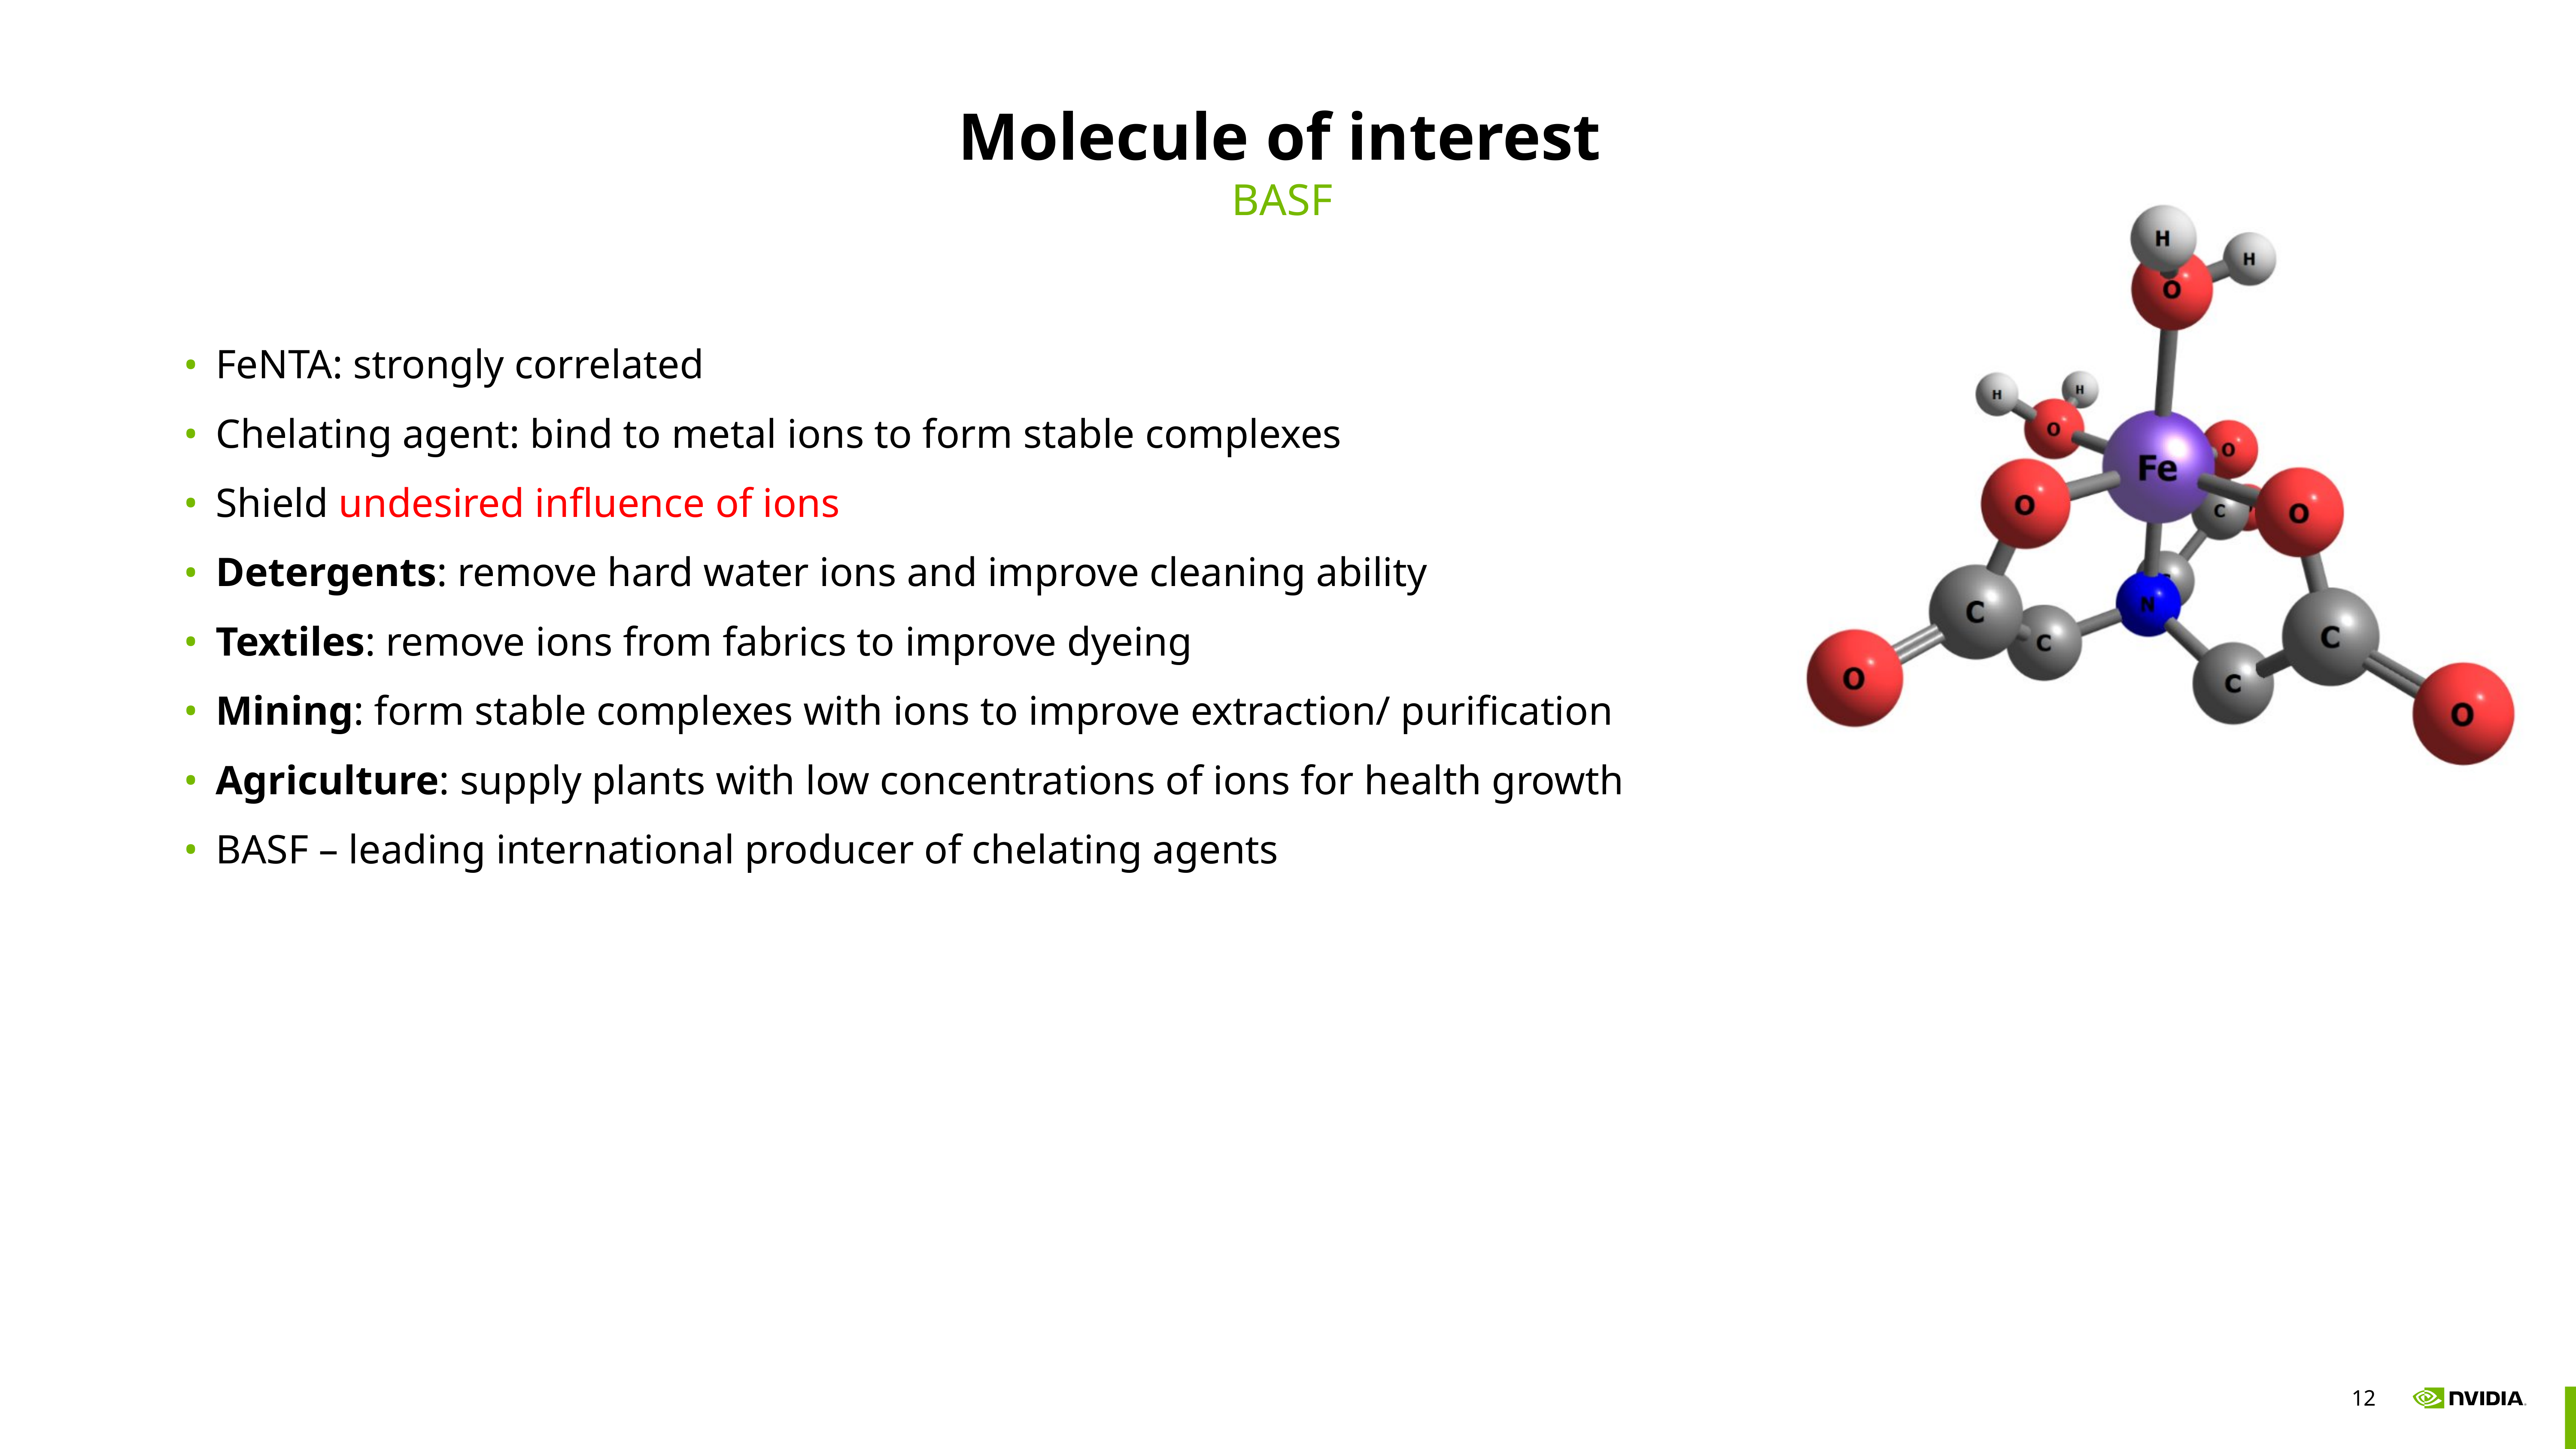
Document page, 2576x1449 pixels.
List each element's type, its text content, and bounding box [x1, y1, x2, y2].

list BASF [177, 175, 1795, 274]
picture [1797, 146, 2533, 788]
title Molecule of interest [177, 0, 2399, 175]
picture [2399, 1373, 2540, 1422]
list FeNTA: strongly correlated Chelating agent: bind to metal ions to form stable complexes Shield undesired influence of ions Detergents: remove hard water ions and improve cleaning ability Textiles: remove ions from fabrics to improve dyeing Mining: form stable complexes with ions to improve extraction/ purification Agriculture: supply plants with low concentrations of ions for health growth BASF – leading international producer of chelating agents [177, 341, 2399, 1303]
